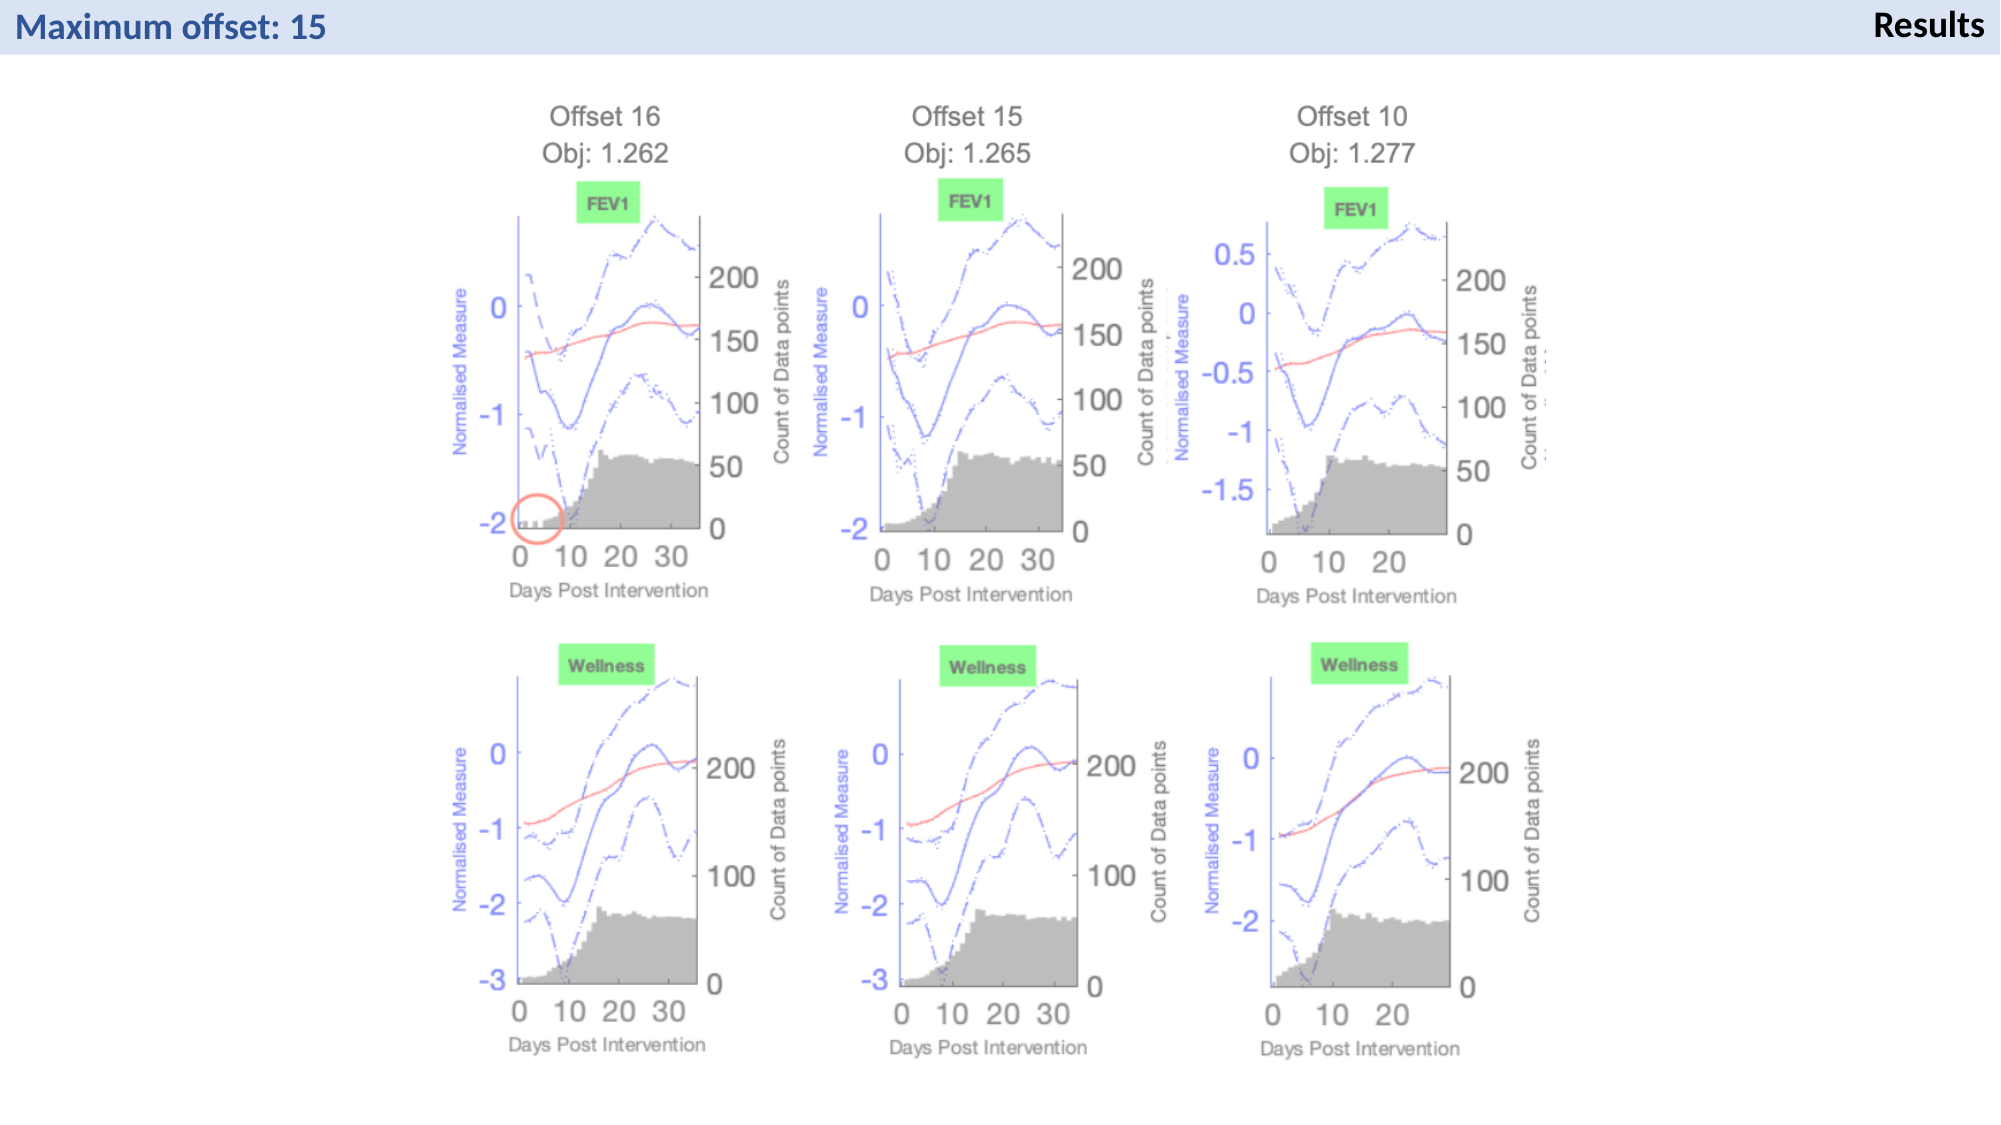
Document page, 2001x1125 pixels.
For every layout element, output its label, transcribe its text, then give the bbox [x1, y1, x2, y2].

list Maximum offset: 15 [0, 0, 847, 55]
list Results [1153, 0, 2000, 53]
picture [385, 73, 1614, 1107]
